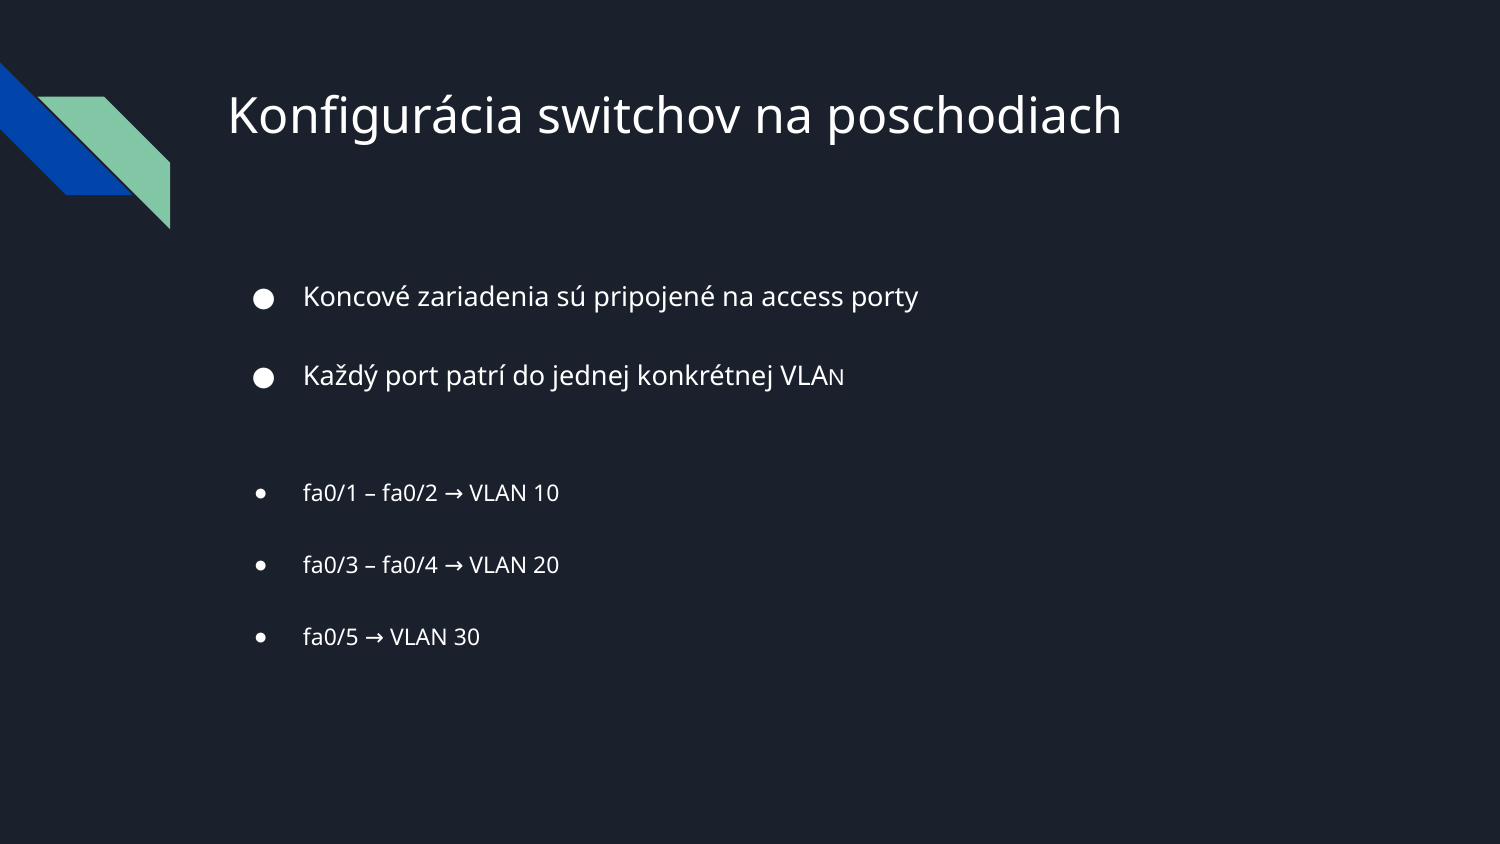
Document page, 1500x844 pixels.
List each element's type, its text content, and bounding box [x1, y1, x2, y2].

list Koncové zariadenia sú pripojené na access porty Každý port patrí do jednej konkrétnej VLAN fa0/1 – fa0/2 → VLAN 10 fa0/3 – fa0/4 → VLAN 20 fa0/5 → VLAN 30 [212, 257, 1368, 735]
title Konfigurácia switchov na poschodiach [212, 64, 1368, 215]
